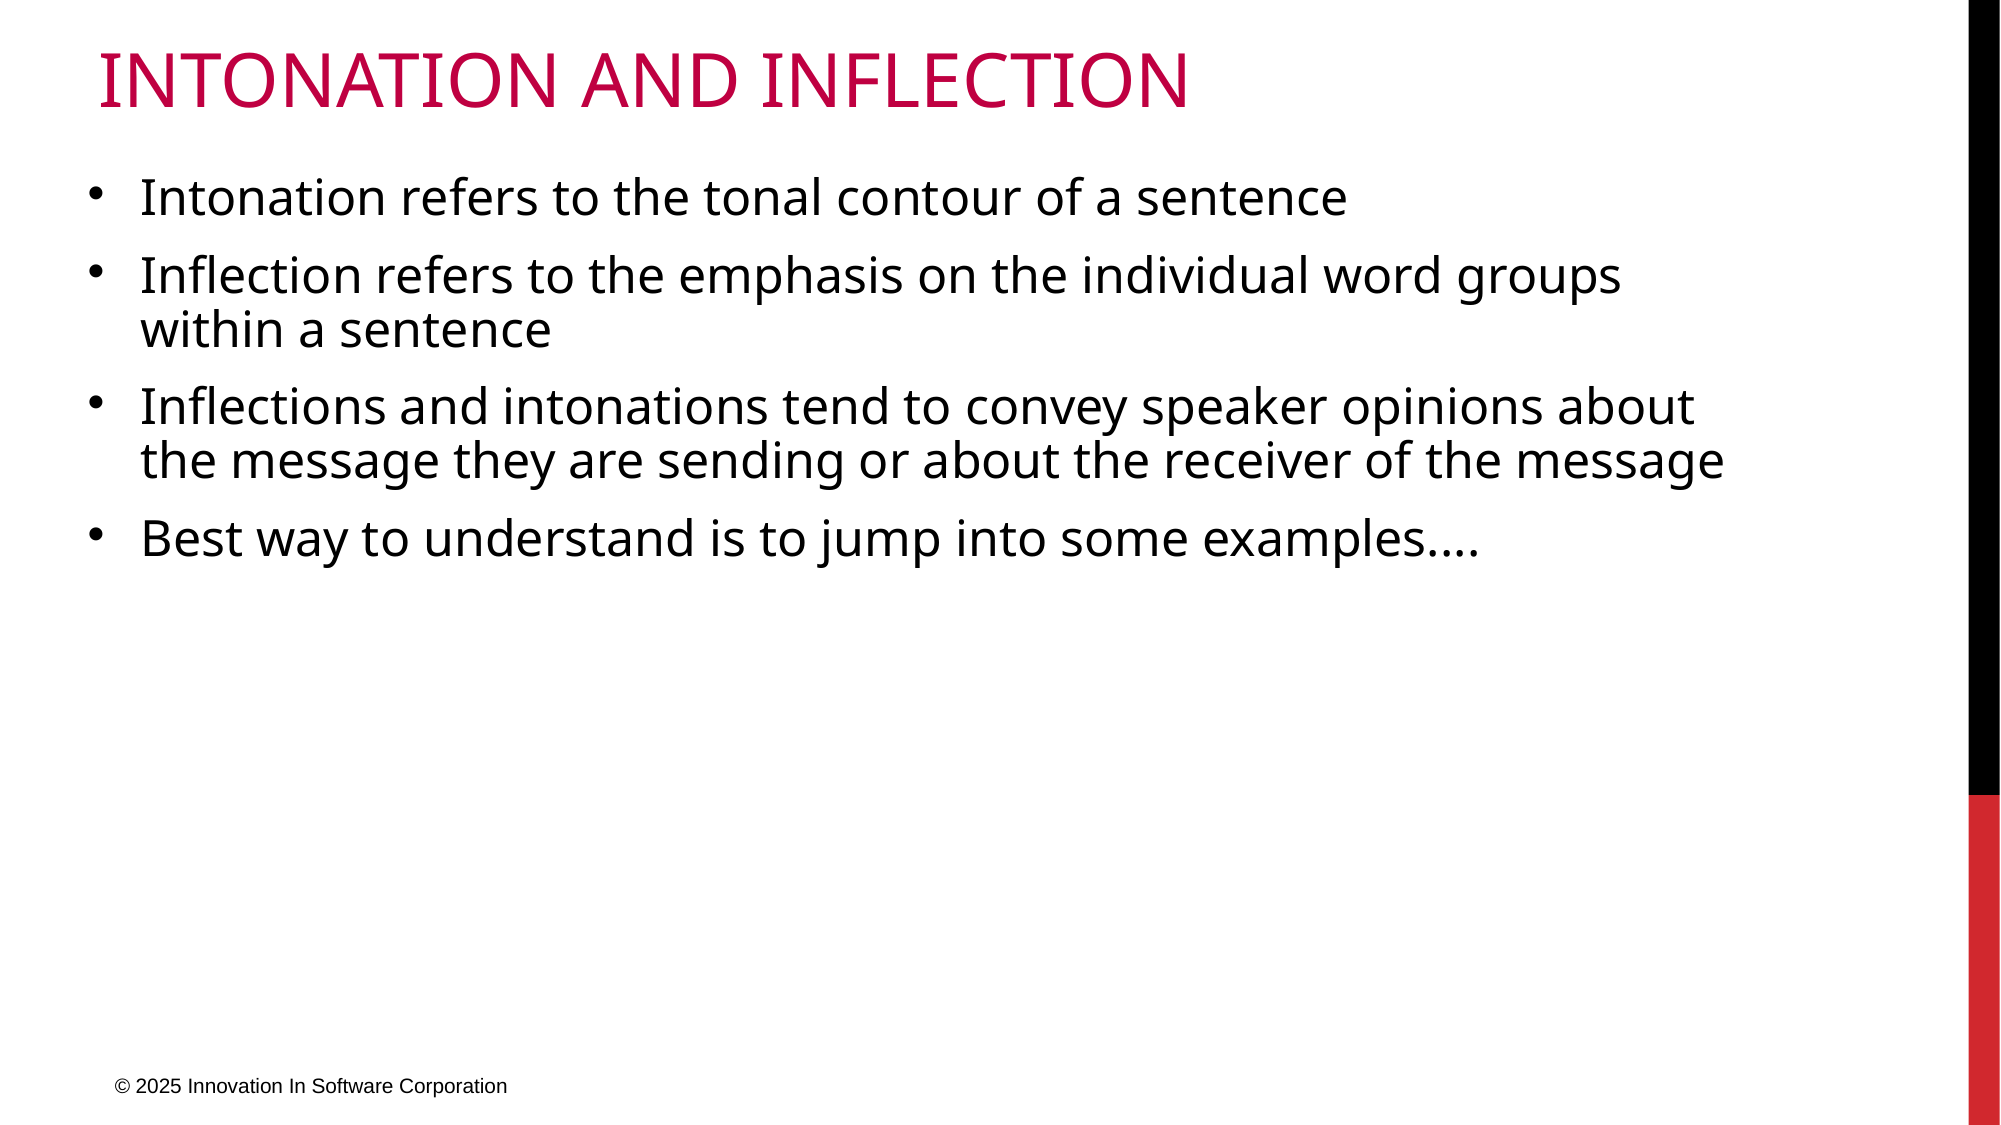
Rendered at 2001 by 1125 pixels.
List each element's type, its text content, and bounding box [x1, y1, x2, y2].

title Intonation and inflection [98, 0, 1770, 186]
list Intonation refers to the tonal contour of a sentence Inflection refers to the emphasis on the individual word groups within a sentence Inflections and intonations tend to convey speaker opinions about the message they are sending or about the receiver of the message Best way to understand is to jump into some examples.... [69, 172, 1766, 990]
footer © 2025 Innovation In Software Corporation [99, 1065, 850, 1112]
